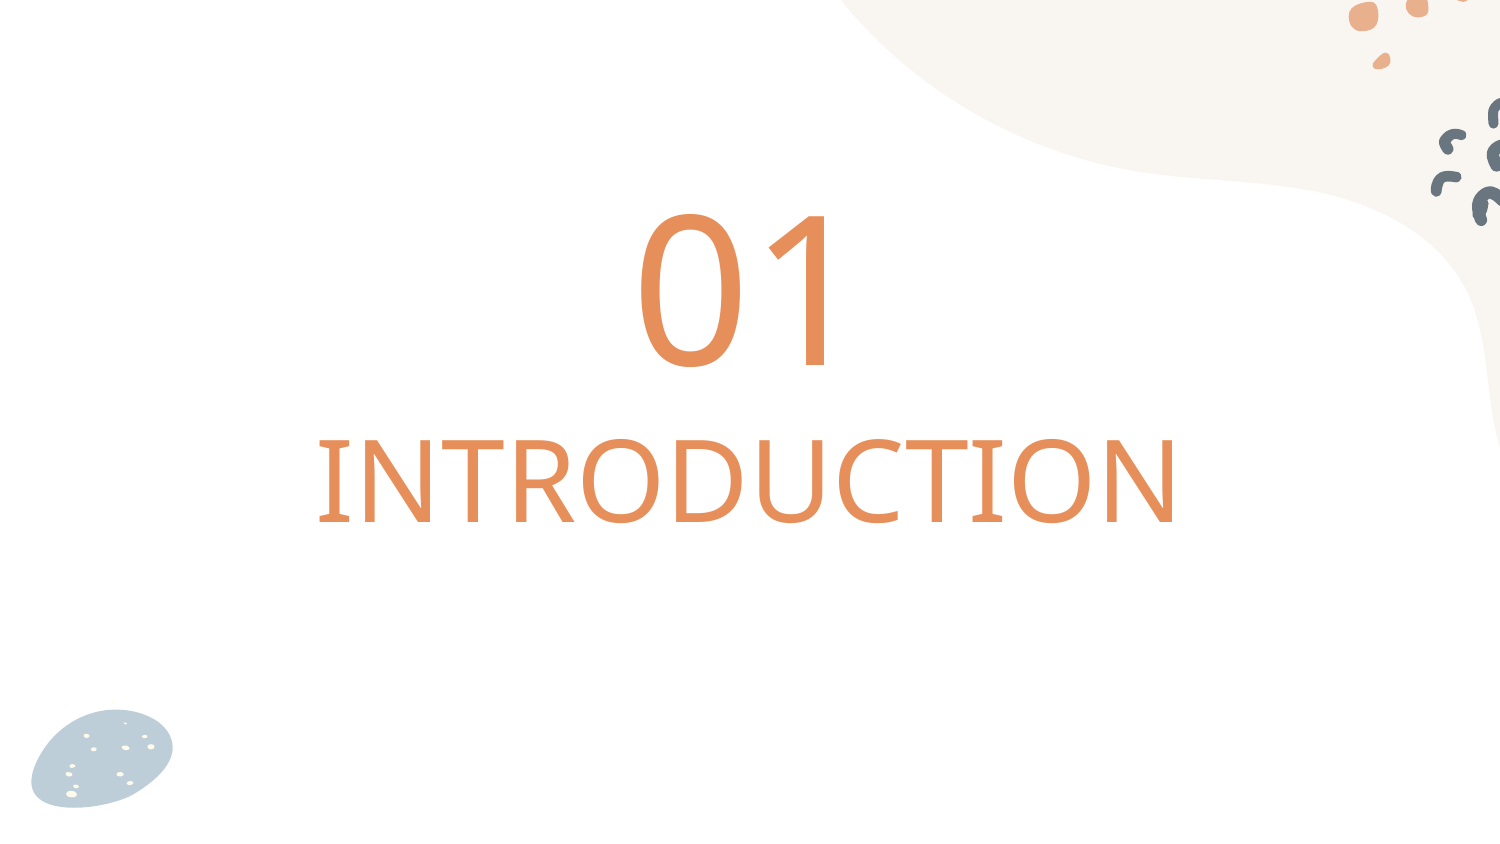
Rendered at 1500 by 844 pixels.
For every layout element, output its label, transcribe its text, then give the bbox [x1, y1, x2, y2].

title 01 [314, 178, 1186, 386]
title INTRODUCTION [185, 407, 1315, 546]
